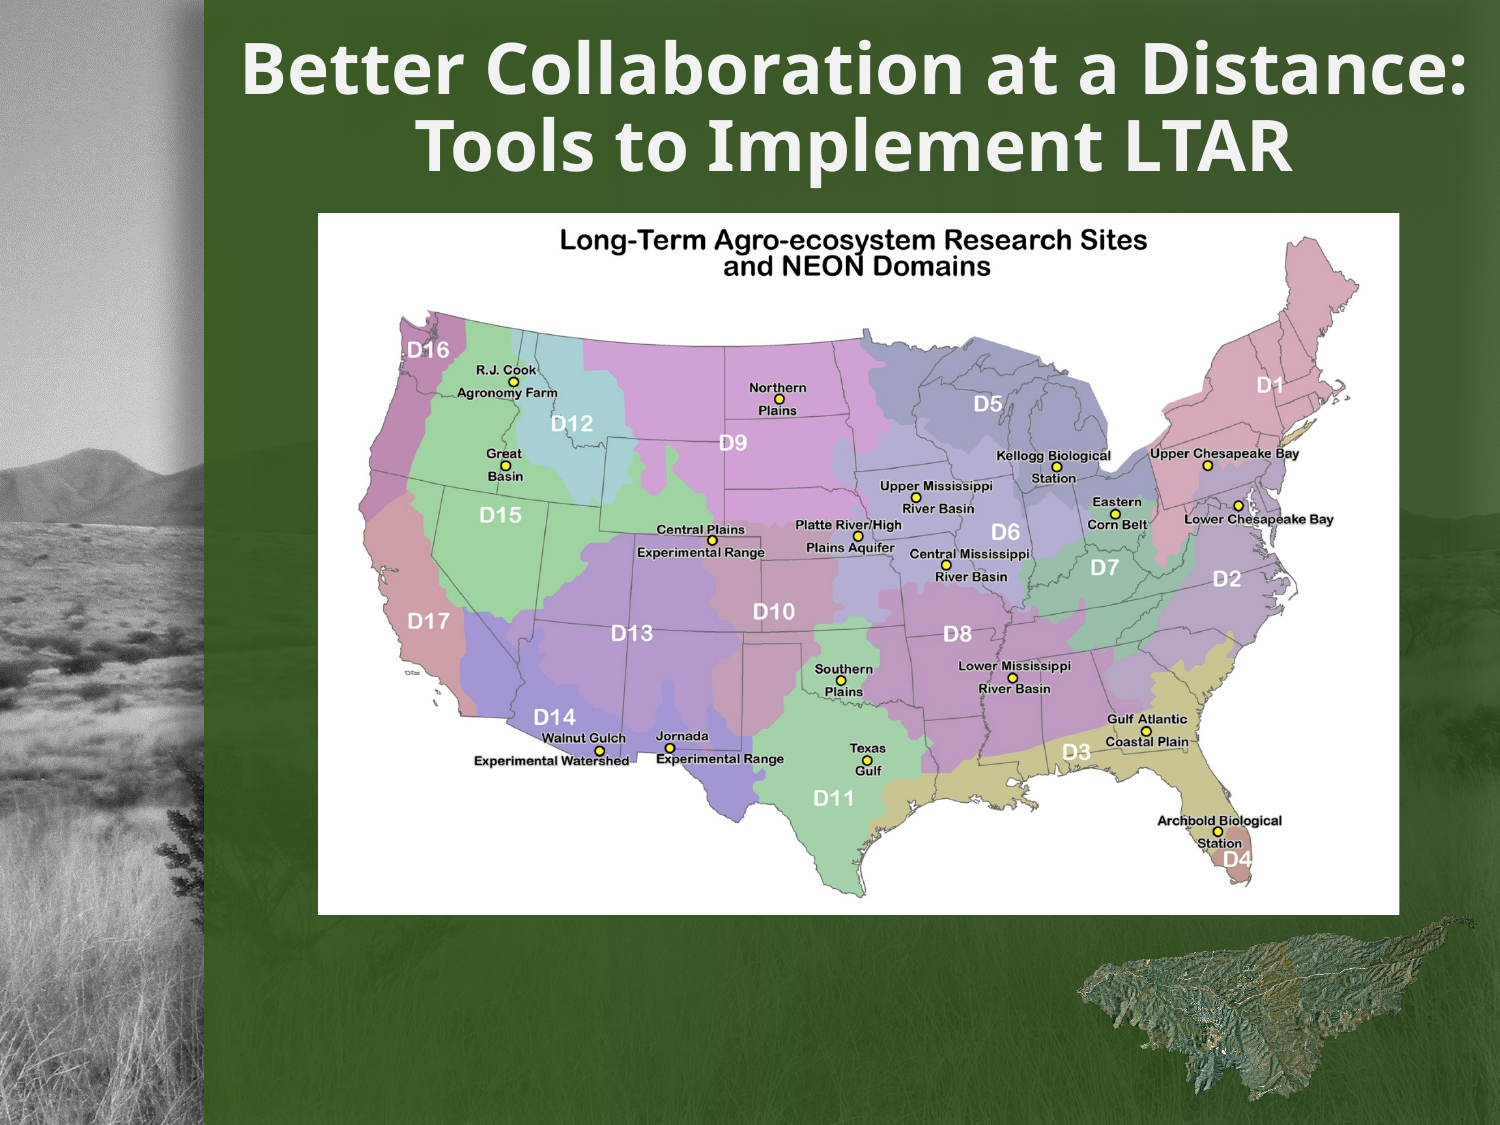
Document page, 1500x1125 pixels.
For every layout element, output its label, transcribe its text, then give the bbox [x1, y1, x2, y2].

picture [1073, 873, 1481, 1125]
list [317, 213, 1400, 915]
title Better Collaboration at a Distance: Tools to Implement LTAR [208, 24, 1500, 196]
picture [0, 0, 204, 1125]
